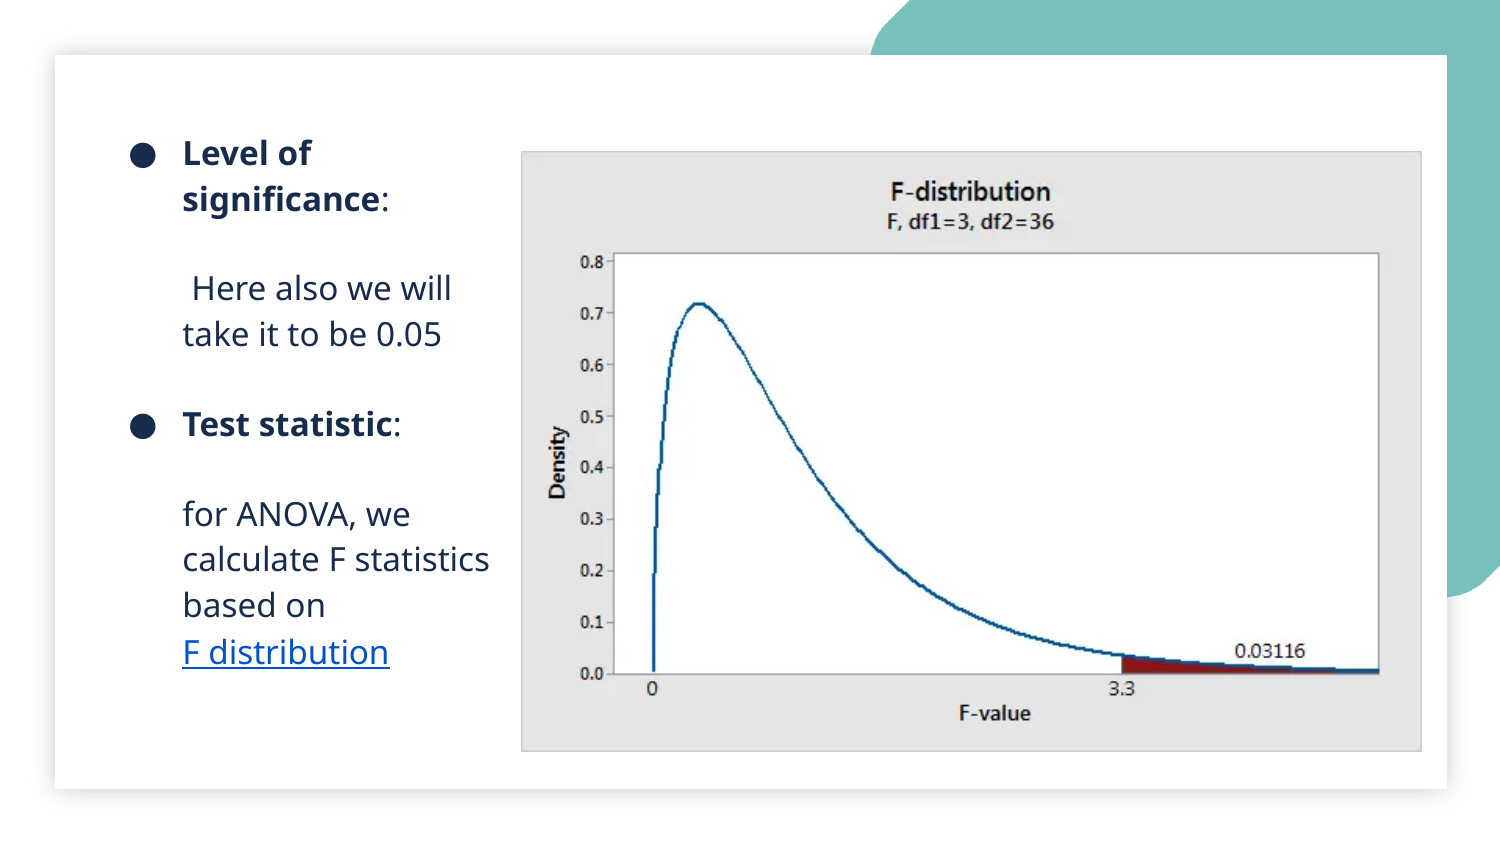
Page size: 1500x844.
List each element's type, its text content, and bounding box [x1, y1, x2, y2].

picture [0, 0, 1500, 844]
text_box Level of significance: Here also we will take it to be 0.05 Test statistic: for ANOVA, we calculate F statistics based on F distribution [92, 110, 522, 671]
